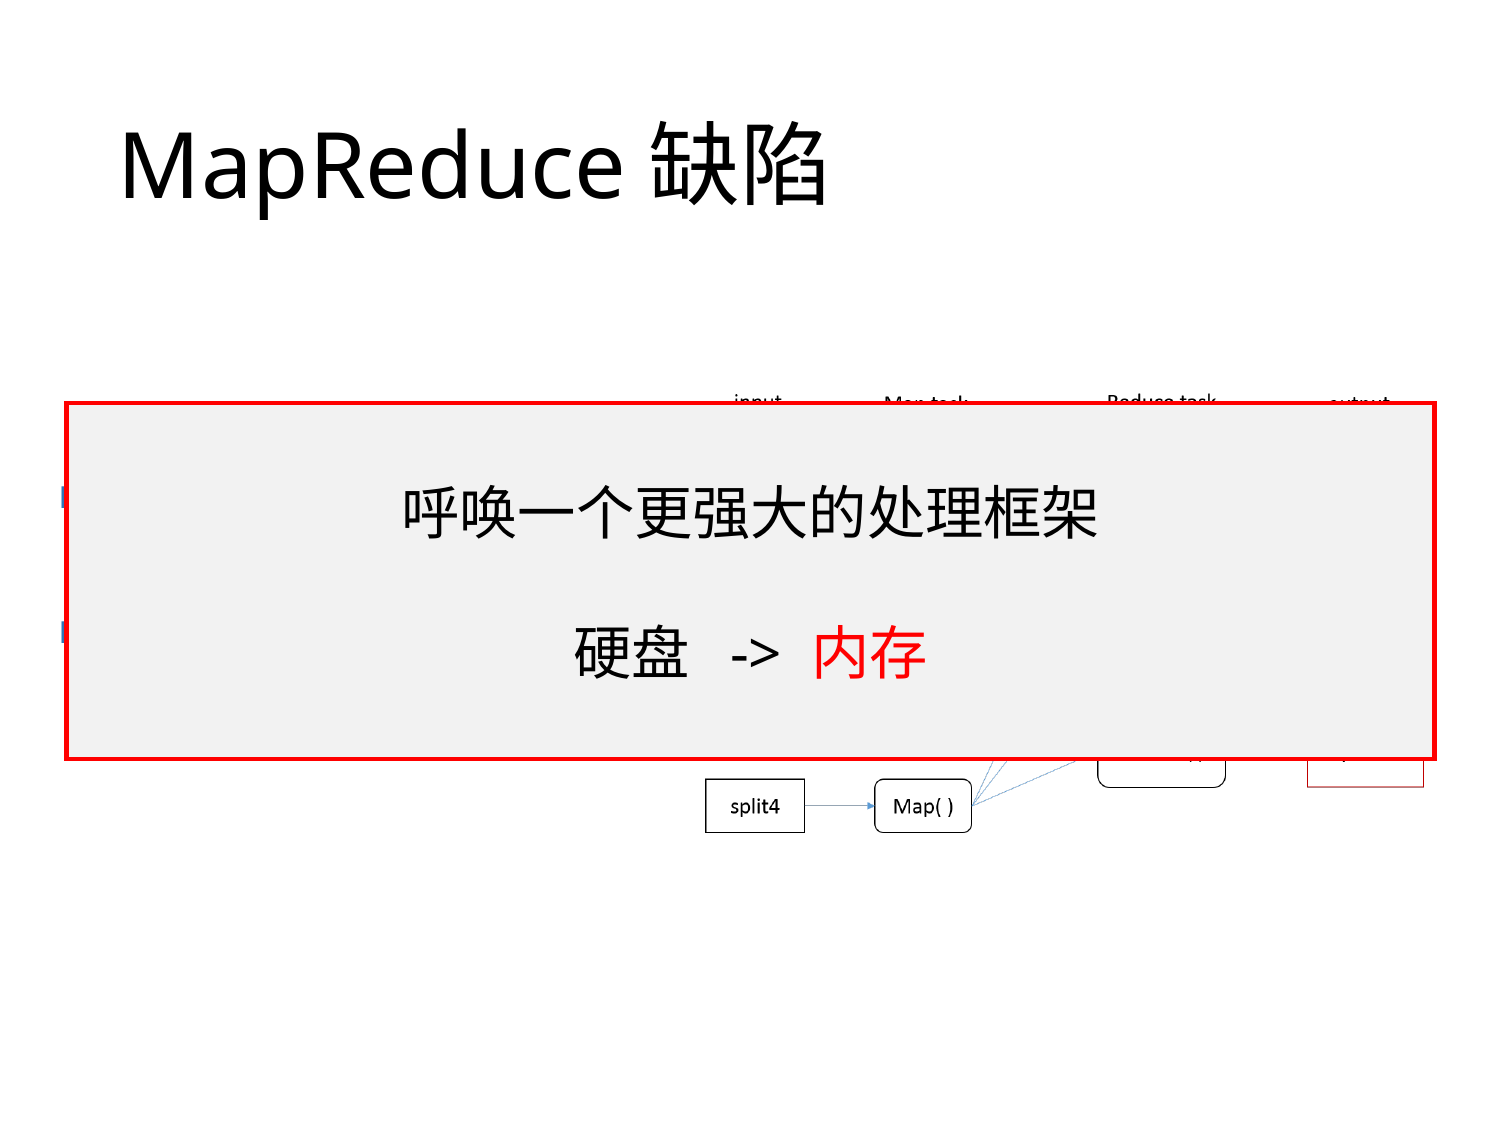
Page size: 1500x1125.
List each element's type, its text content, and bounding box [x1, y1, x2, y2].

text_box 呼唤一个更强大的处理框架 硬盘 -> 内存 [65, 401, 700, 761]
text_box 非循环式数据流模型 迭代计算需要大量磁盘IO操作 固定Map/Reduce模式 无法保证灵活运算和优秀性能 （复杂的算法需要切分出无数的job） [44, 471, 700, 802]
text_box 呼唤一个更强大的处理框架 硬盘 -> 内存 [1429, 401, 1437, 761]
picture [705, 380, 1424, 834]
text_box MapReduce缺陷 [103, 59, 1397, 278]
